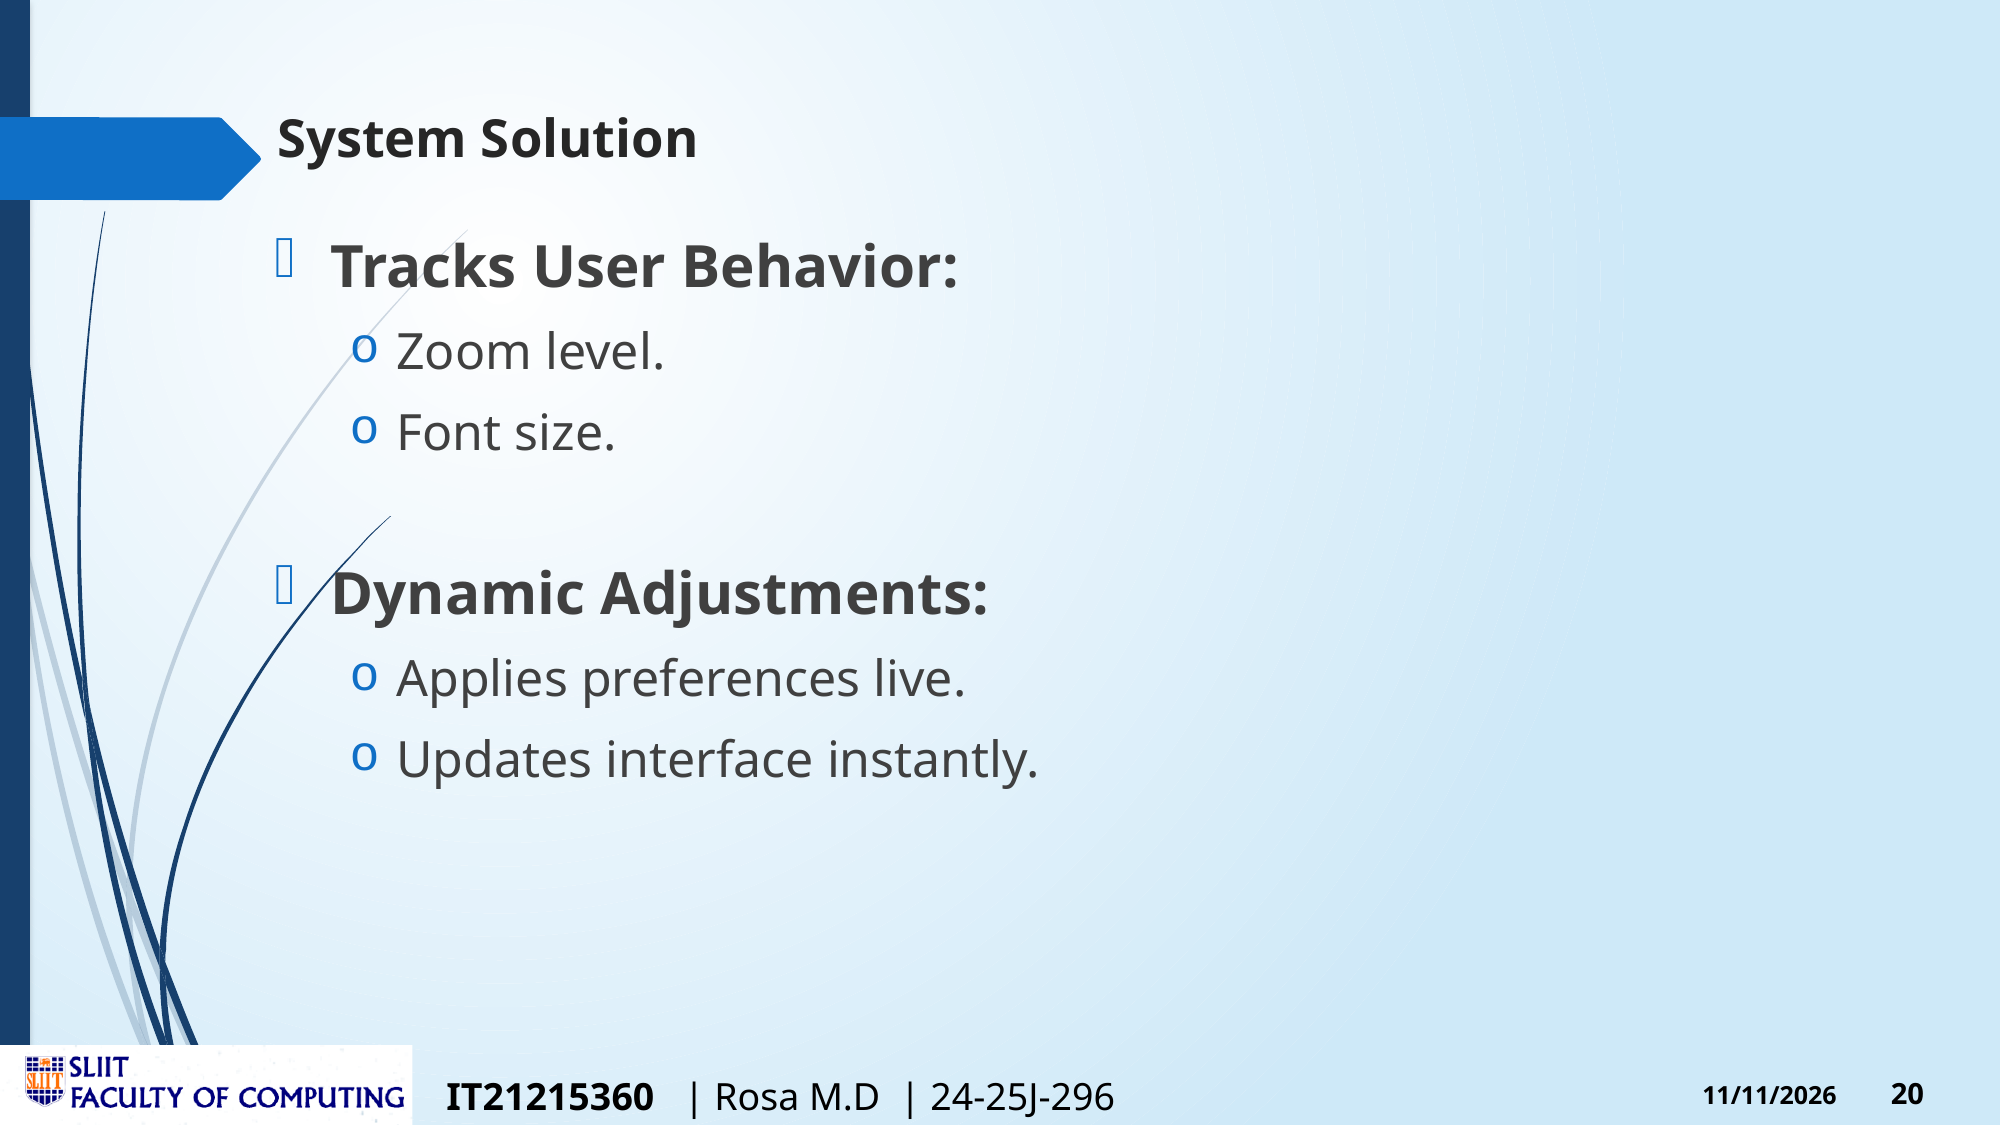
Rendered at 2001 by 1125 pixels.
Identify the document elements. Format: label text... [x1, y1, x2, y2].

text_box IT21215360 | Rosa M.D | 24-25J-296 [430, 1064, 1551, 1125]
picture [0, 1045, 413, 1125]
title System Solution [262, 97, 1050, 221]
list Tracks User Behavior: Zoom level. Font size. Dynamic Adjustments: Applies preferences live. Updates interface instantly. [259, 221, 1723, 841]
